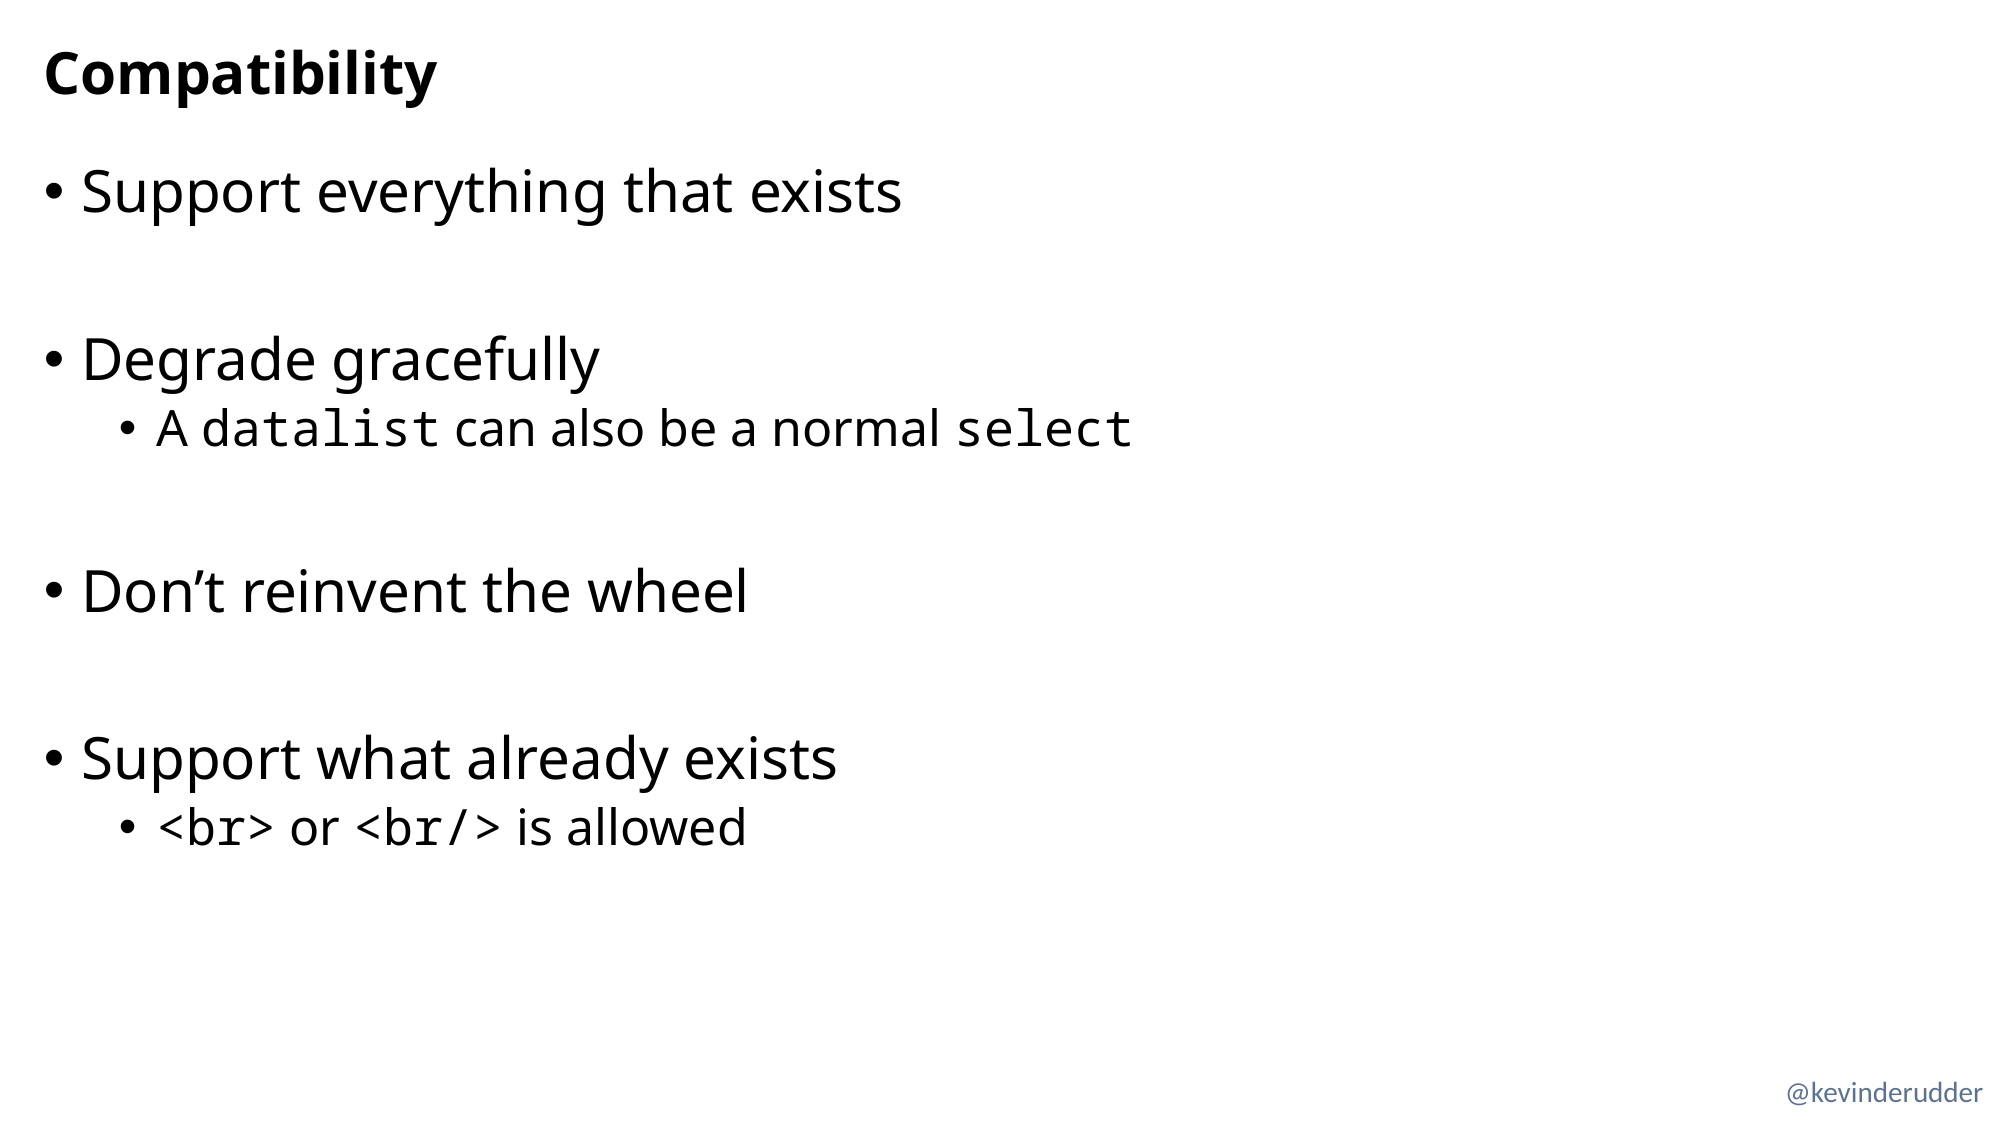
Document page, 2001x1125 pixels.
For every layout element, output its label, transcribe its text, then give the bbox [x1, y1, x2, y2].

title Compatibility [28, 24, 1962, 127]
list Support everything that exists Degrade gracefully A datalist can also be a normal select Don’t reinvent the wheel Support what already exists <br> or <br/> is allowed [28, 154, 1962, 1014]
